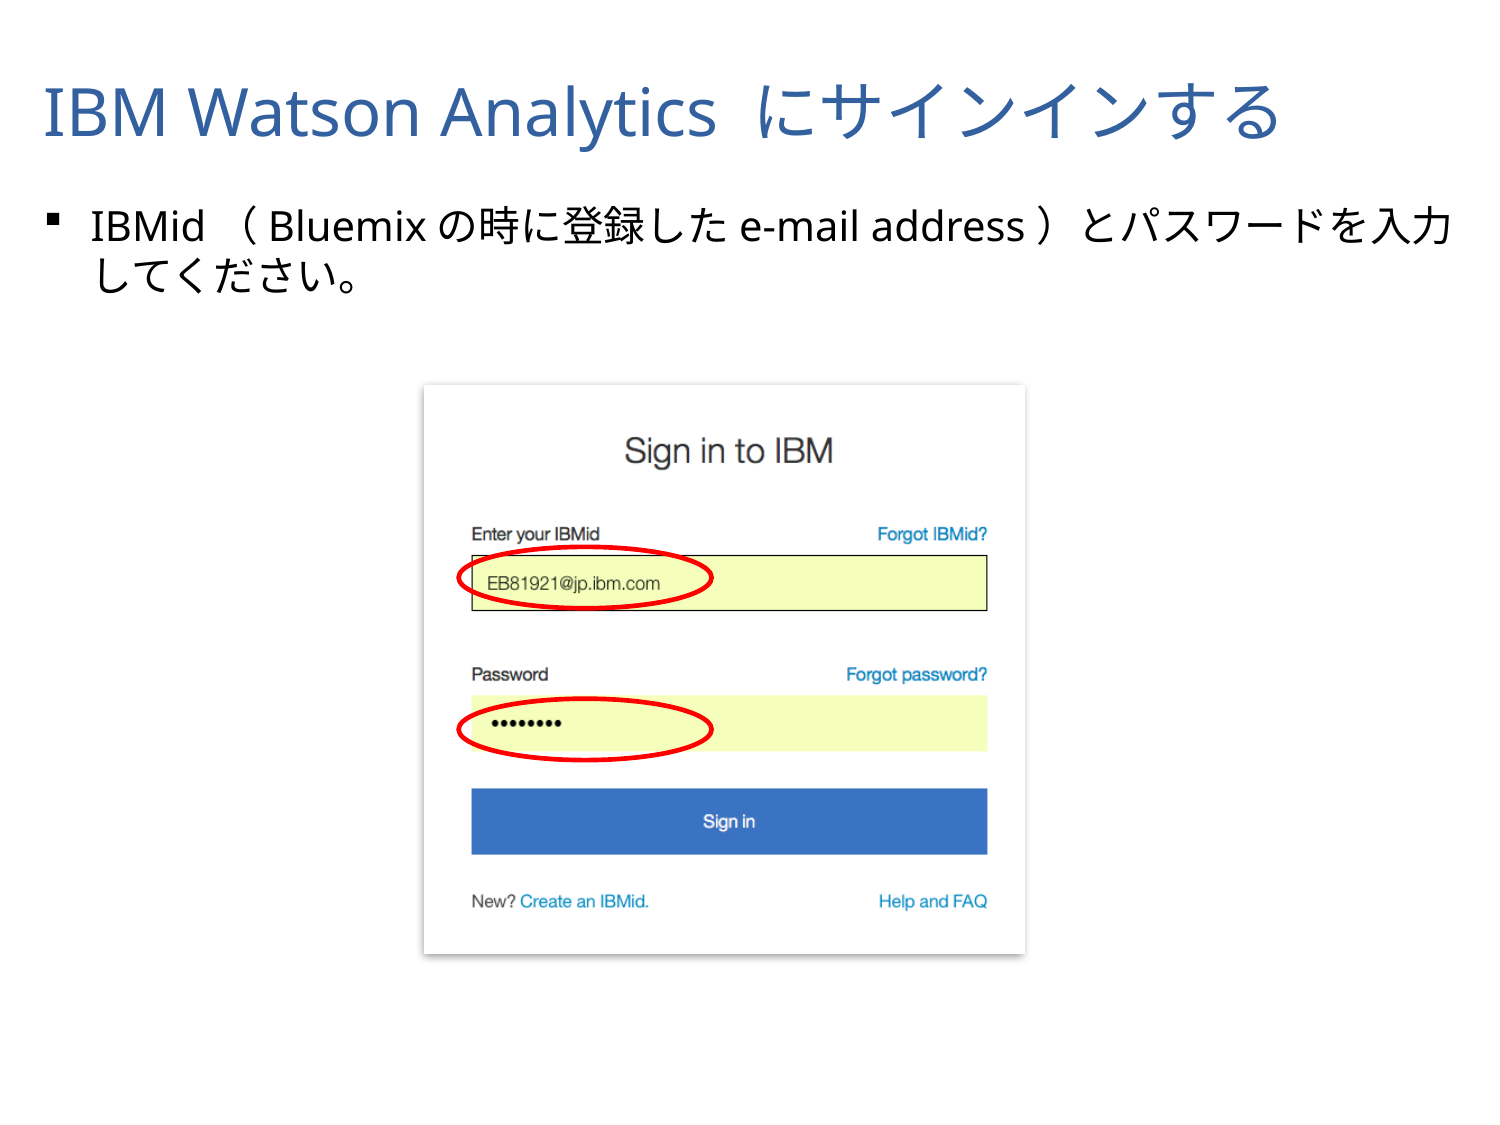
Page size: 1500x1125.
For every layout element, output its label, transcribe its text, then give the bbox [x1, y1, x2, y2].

picture [438, 399, 1011, 940]
text_box IBM Watson Analytics にサインインする IBMid（Bluemixの時に登録したe-mail address）とパスワードを入力してください。 [28, 61, 1500, 357]
